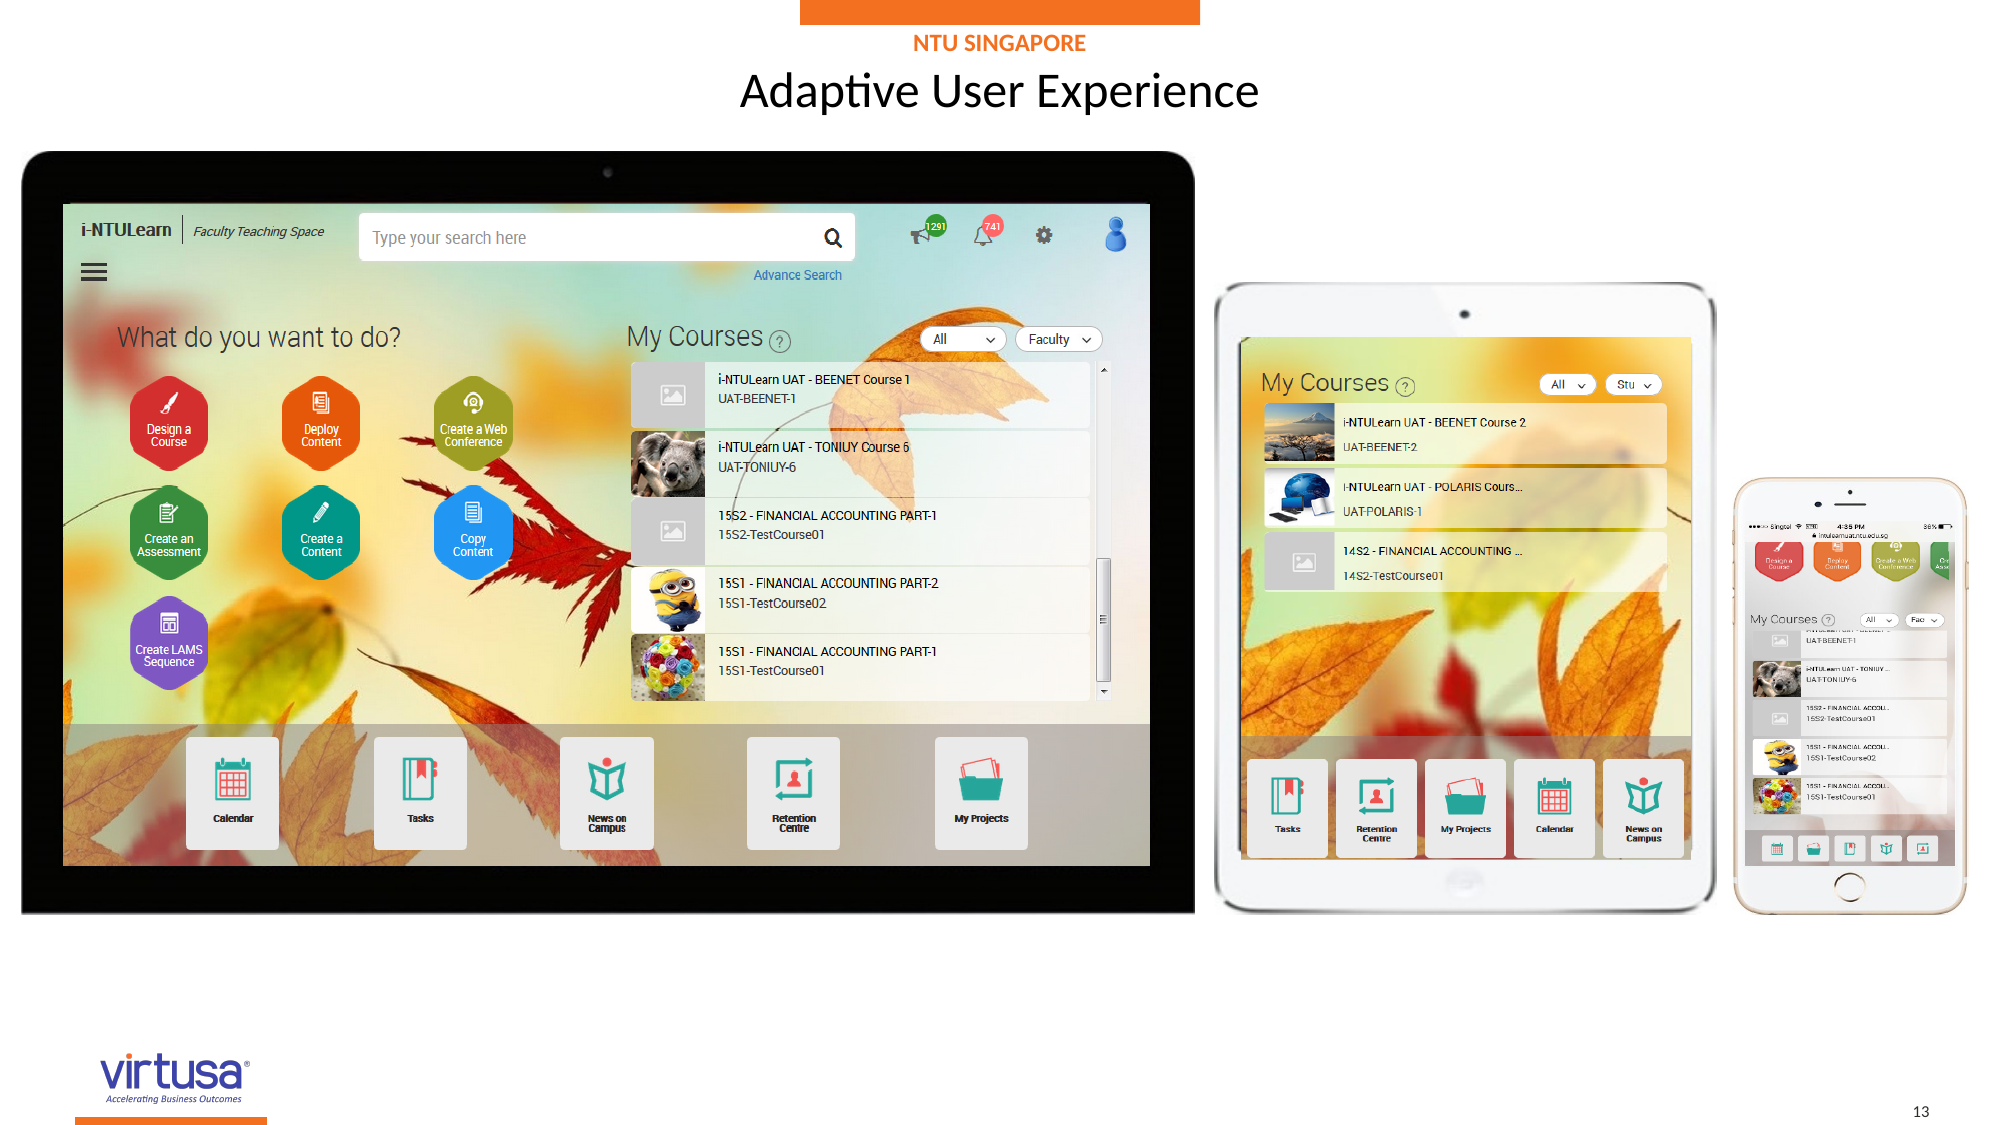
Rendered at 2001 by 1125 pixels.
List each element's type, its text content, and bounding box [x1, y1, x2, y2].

picture [99, 1052, 251, 1105]
title Adaptive User Experience [50, 63, 1950, 150]
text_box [1214, 282, 1717, 915]
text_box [1732, 477, 1969, 915]
list NTU Singapore [50, 12, 1950, 63]
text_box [21, 151, 1195, 915]
